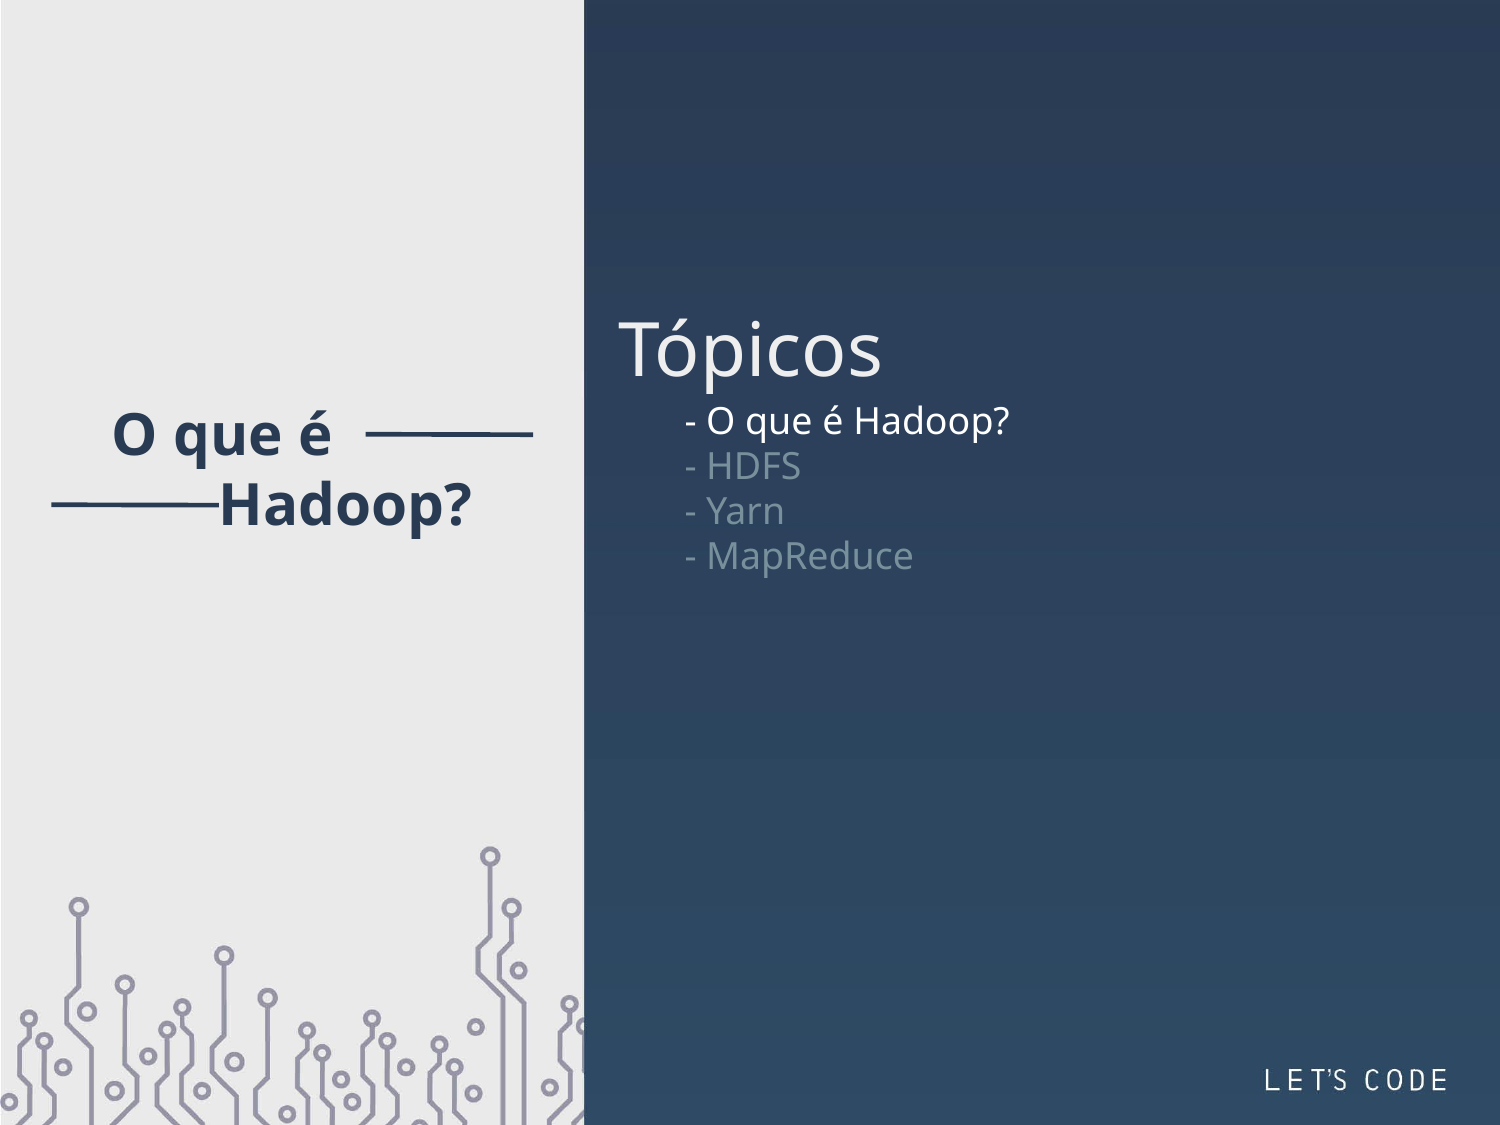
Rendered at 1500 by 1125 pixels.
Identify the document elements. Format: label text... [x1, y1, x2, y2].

text_box O que é Hadoop? [96, 381, 575, 488]
text_box - O que é Hadoop? - HDFS - Yarn - MapReduce [669, 381, 1393, 644]
text_box Tópicos [603, 286, 1155, 393]
picture [0, 0, 1500, 1125]
